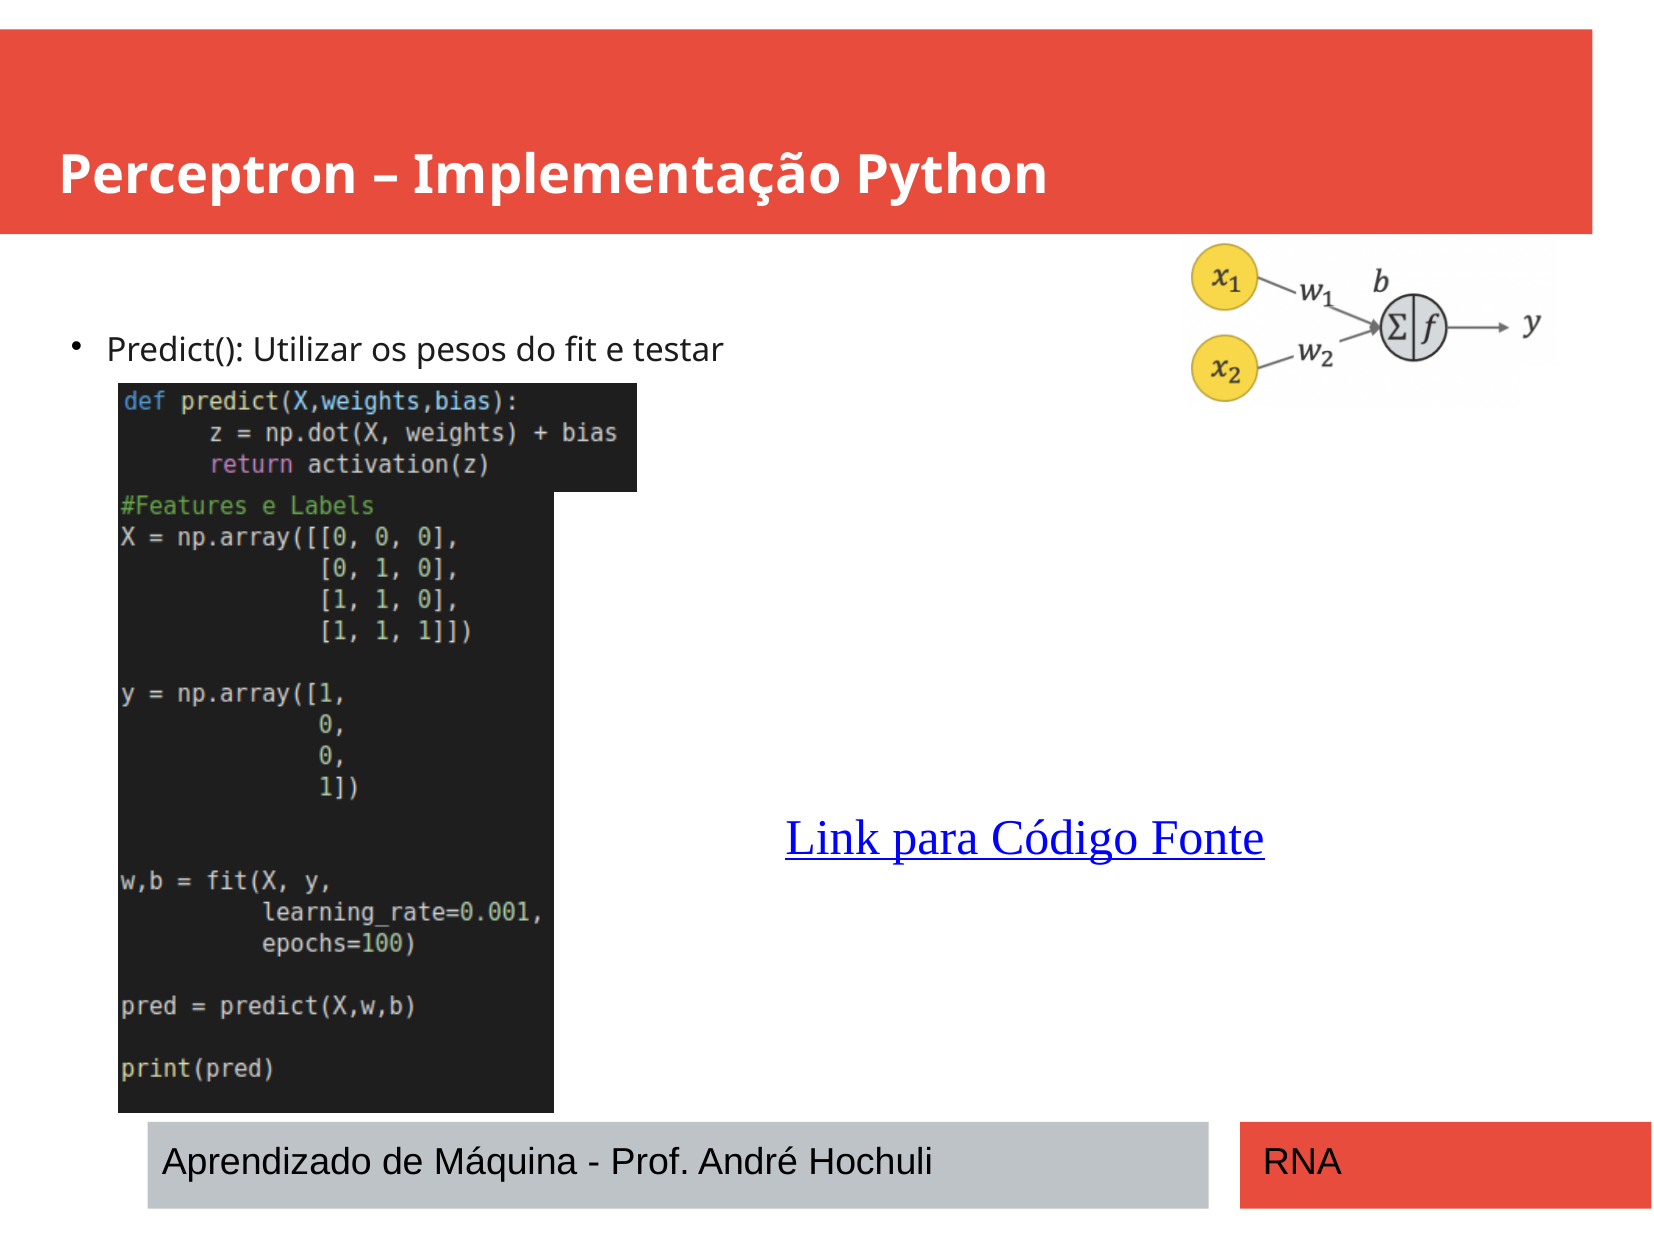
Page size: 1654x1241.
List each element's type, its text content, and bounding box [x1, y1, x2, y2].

text_box Link para Código Fonte [770, 797, 1417, 872]
text_box Perceptron – Implementação Python [58, 58, 1593, 205]
text_box RNA [1248, 1129, 1621, 1188]
text_box Predict(): Utilizar os pesos do fit e testar [56, 250, 1594, 1130]
text_box Aprendizado de Máquina - Prof. André Hochuli [147, 1130, 1203, 1188]
picture [1180, 235, 1558, 408]
picture [117, 383, 637, 1114]
